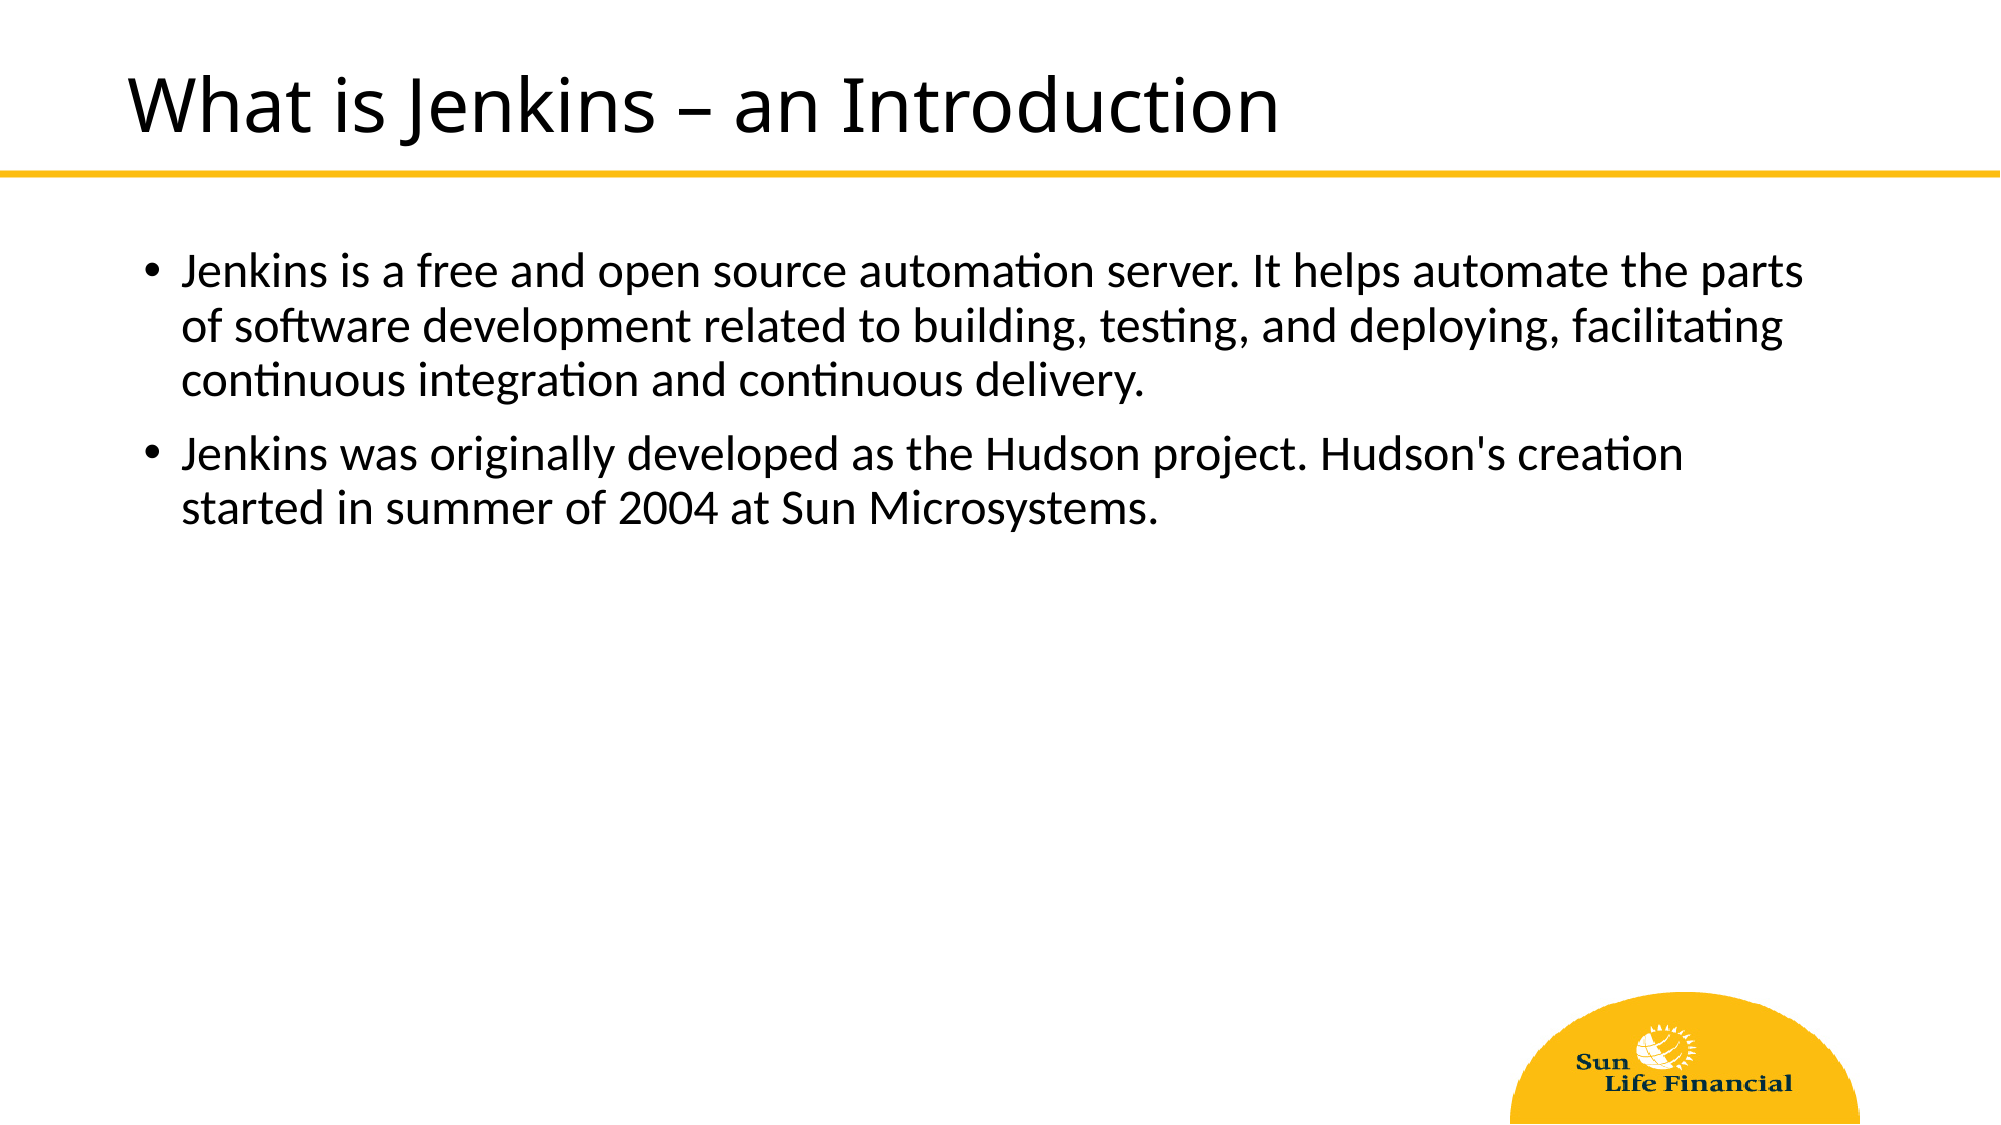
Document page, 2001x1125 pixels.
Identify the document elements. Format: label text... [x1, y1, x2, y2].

title What is Jenkins – an Introduction [112, 0, 1838, 218]
picture [0, 0, 2000, 1125]
list Jenkins is a free and open source automation server. It helps automate the parts of software development related to building, testing, and deploying, facilitating continuous integration and continuous delivery. Jenkins was originally developed as the Hudson project. Hudson's creation started in summer of 2004 at Sun Microsystems. [128, 237, 1854, 1061]
